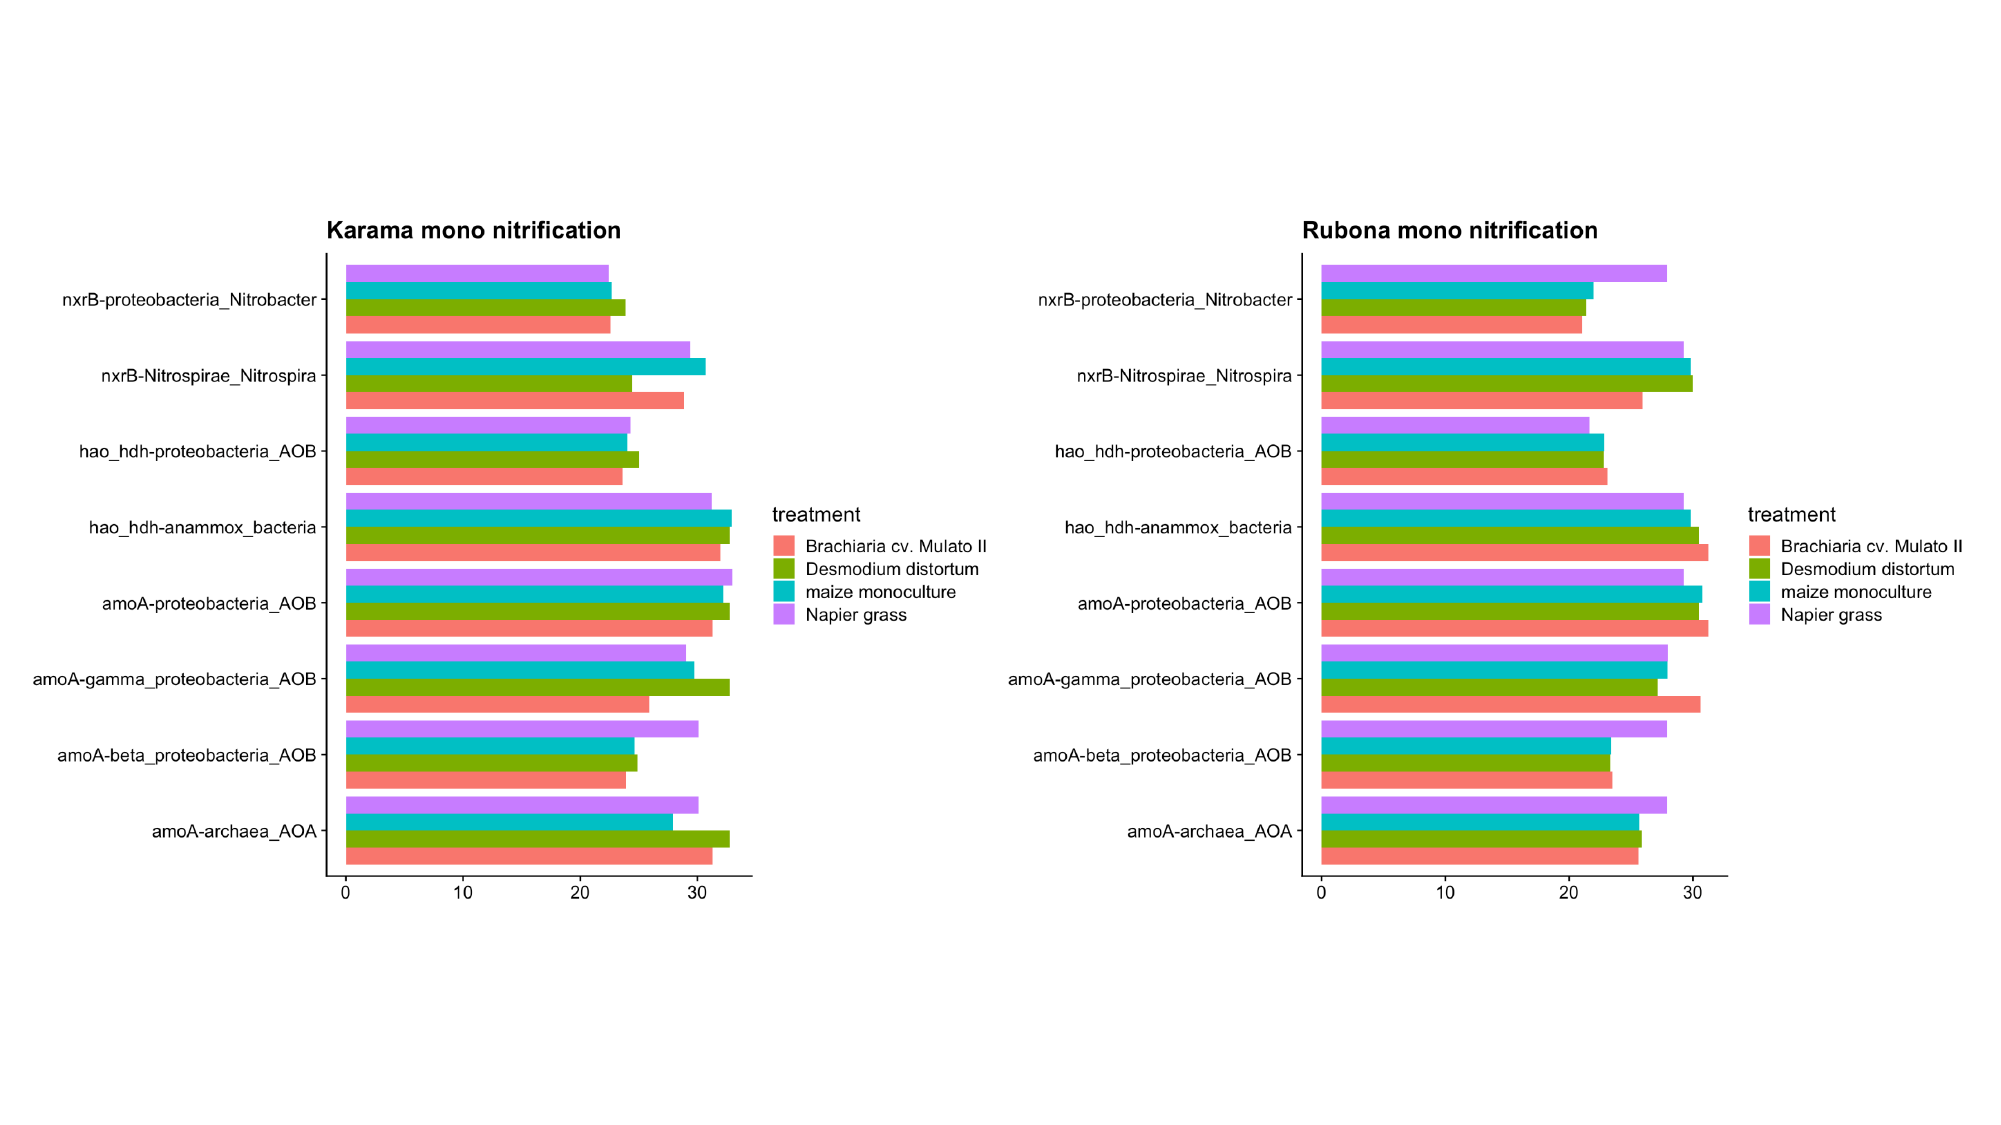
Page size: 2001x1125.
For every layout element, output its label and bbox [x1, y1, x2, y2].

picture [30, 218, 1970, 907]
